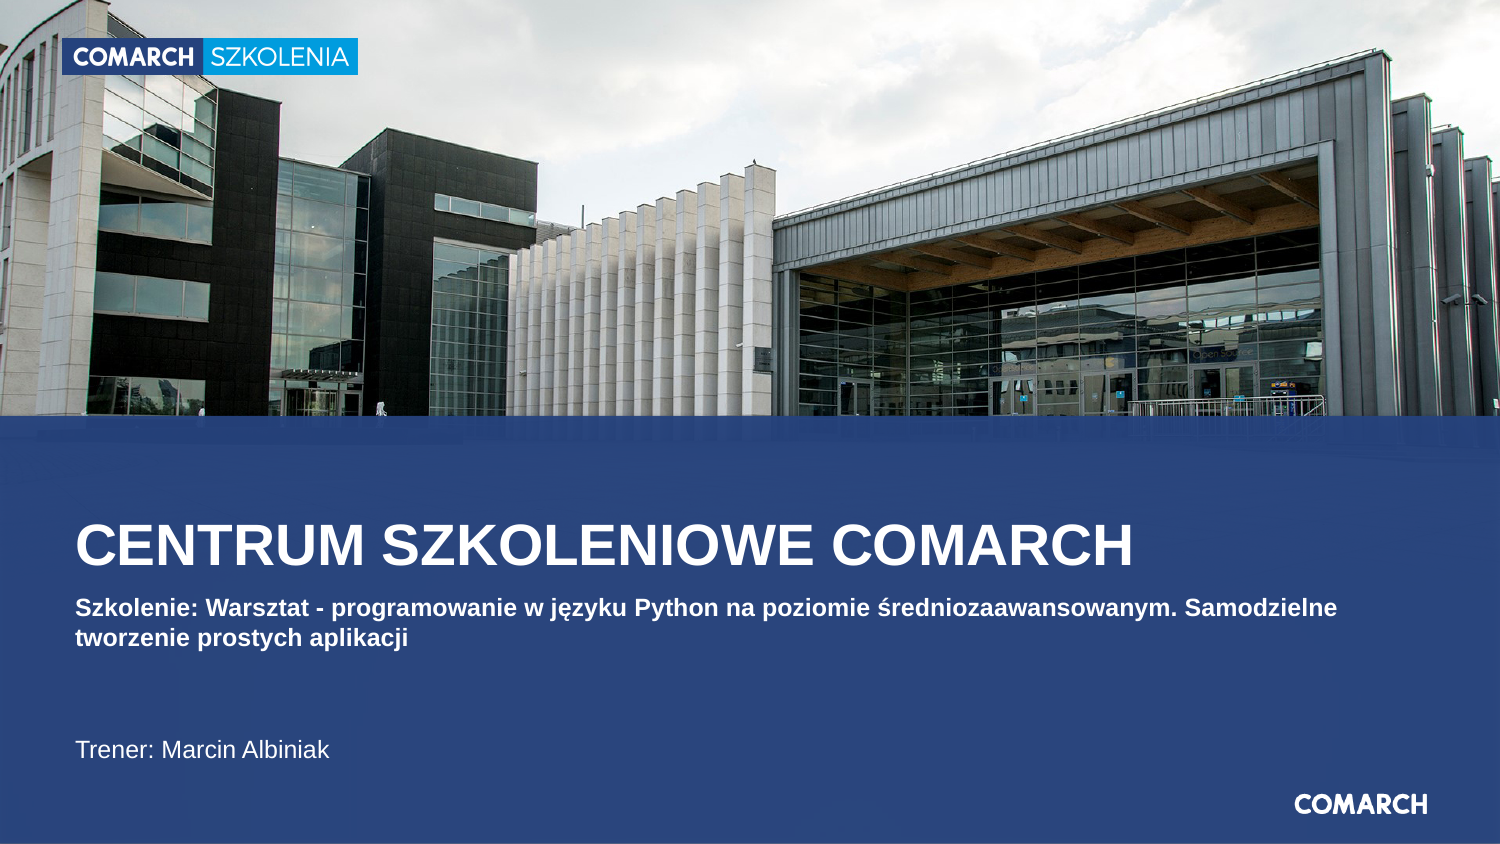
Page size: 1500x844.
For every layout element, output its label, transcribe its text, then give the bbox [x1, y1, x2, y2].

subtitle Szkolenie: Warsztat - programowanie w języku Python na poziomie średniozaawansowanym. Samodzielne tworzenie prostych aplikacji [75, 584, 1425, 675]
list Trener: Marcin Albiniak [75, 722, 732, 769]
title CENTRUM SZKOLENIOWE COMARCH [75, 415, 1425, 584]
picture [0, 0, 1500, 415]
picture [1294, 793, 1427, 814]
